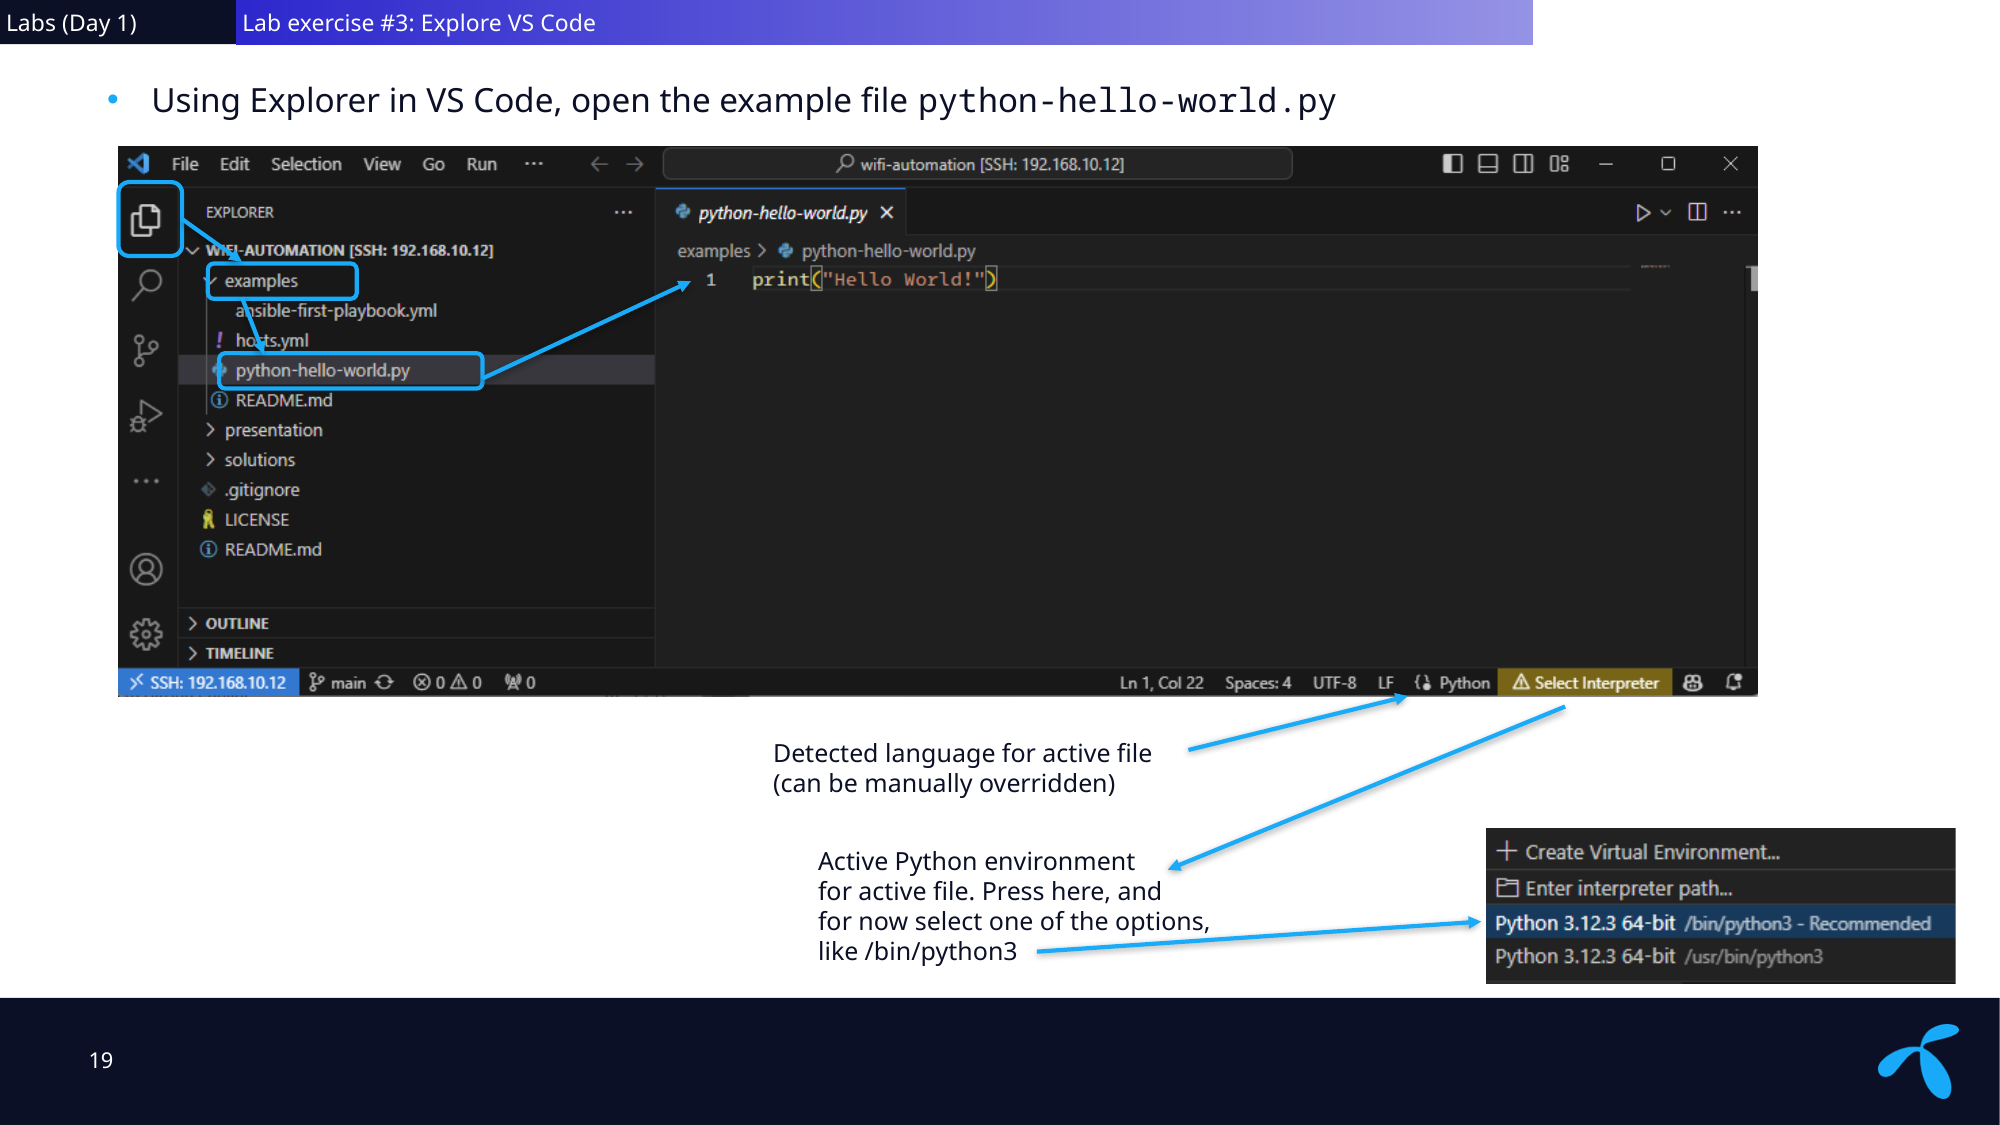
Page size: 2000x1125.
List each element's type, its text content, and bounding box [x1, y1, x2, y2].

text_box Lab exercise #3: Explore VS Code [236, 0, 1533, 45]
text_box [1036, 921, 1482, 952]
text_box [482, 280, 692, 379]
picture [1485, 828, 1956, 984]
footer Labs (Day 1) [0, 0, 236, 45]
picture [118, 145, 1758, 697]
picture [1878, 1024, 1959, 1099]
slide_number 19 [88, 1024, 237, 1099]
text_box Detected language for active file (can be manually overridden) [758, 729, 1162, 806]
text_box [1188, 695, 1409, 704]
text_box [181, 218, 243, 262]
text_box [1167, 706, 1566, 870]
list Using Explorer in VS Code, open the example file python-hello-world.py [107, 46, 1930, 231]
text_box Active Python environment for active file. Press here, and for now select one of the options, like /bin/python3 [803, 837, 1266, 974]
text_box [241, 297, 265, 355]
